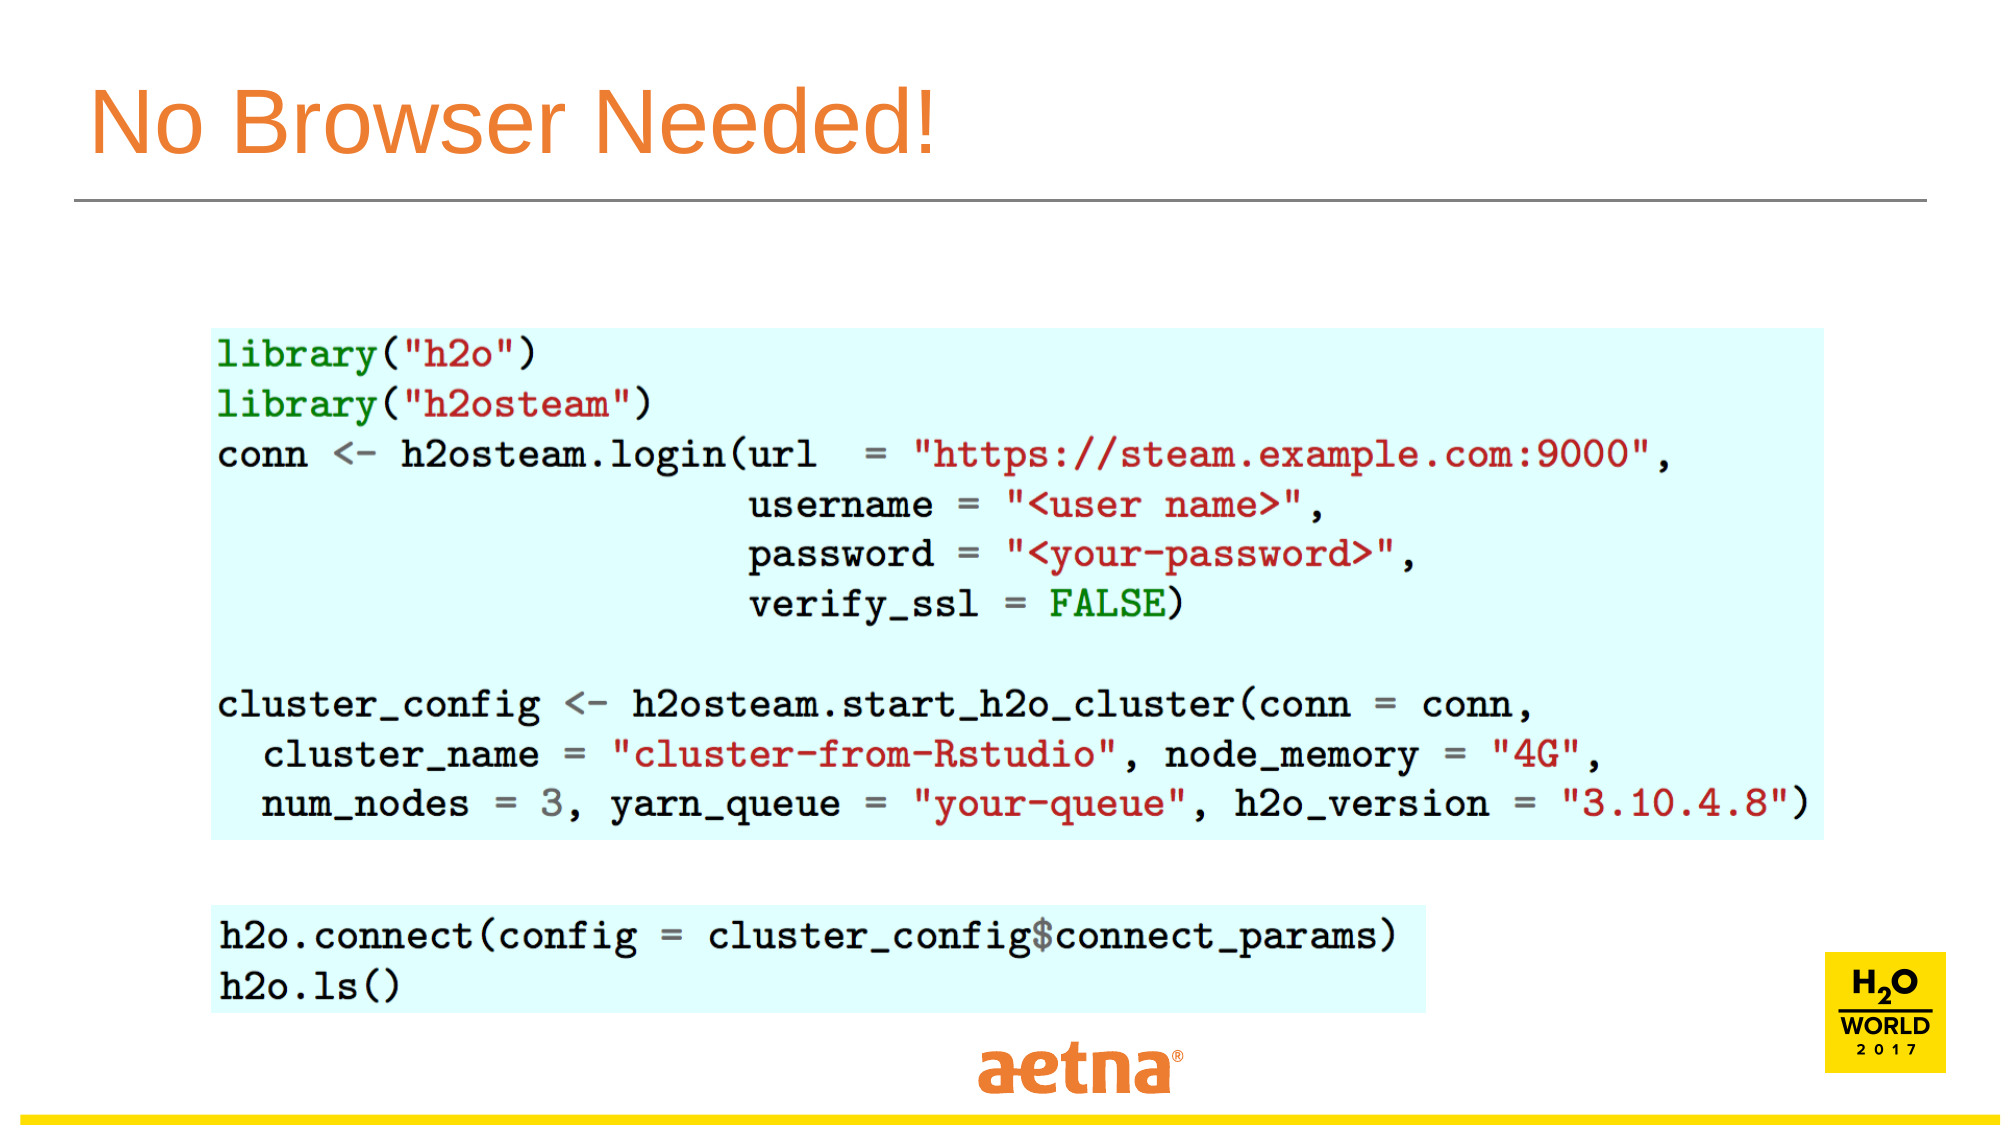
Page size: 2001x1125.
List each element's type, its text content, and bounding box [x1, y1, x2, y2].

picture [211, 905, 1426, 1013]
picture [1825, 952, 1946, 1073]
picture [211, 328, 1824, 840]
title No Browser Needed! [73, 63, 1625, 184]
